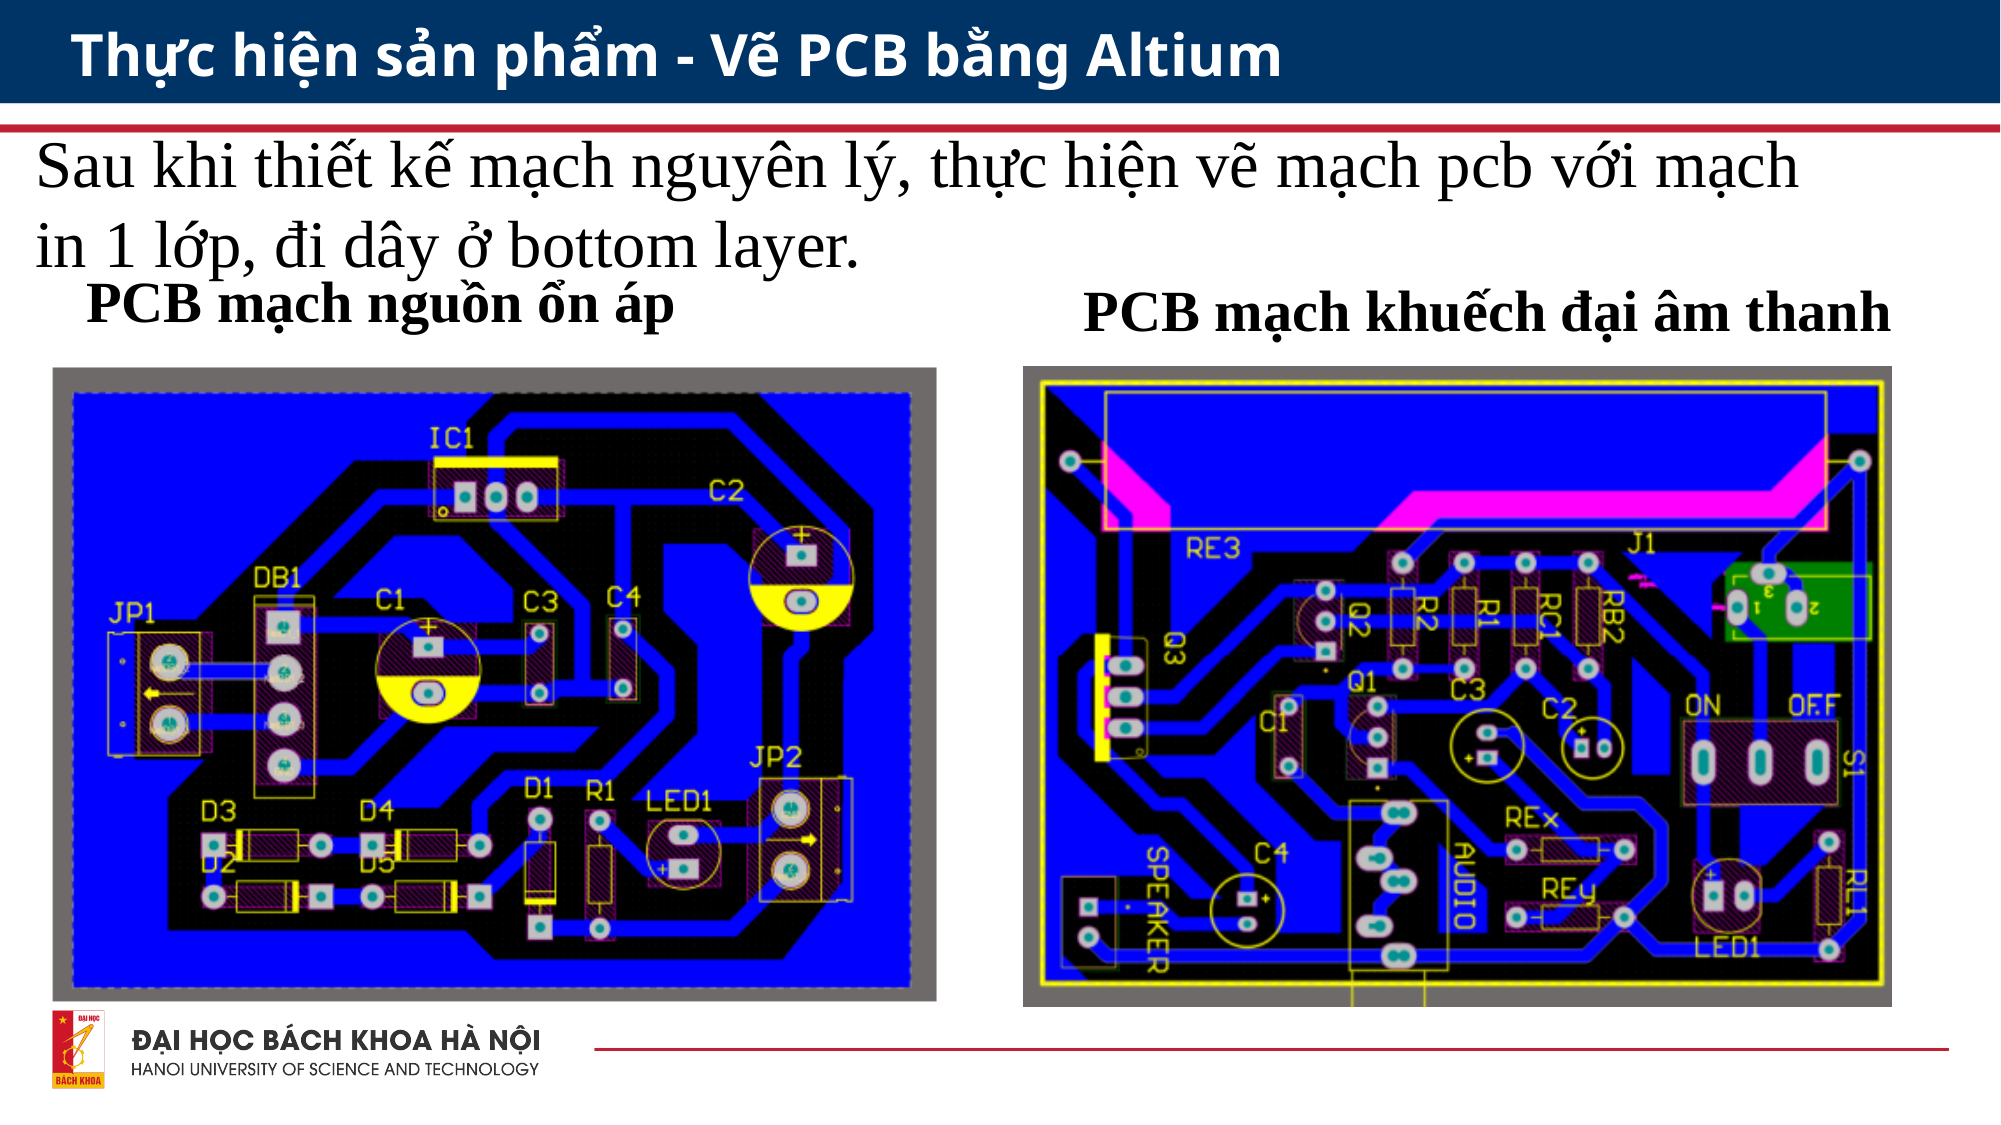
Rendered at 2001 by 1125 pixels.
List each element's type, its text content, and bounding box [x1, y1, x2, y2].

picture [0, 0, 2001, 1125]
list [39, 352, 944, 1007]
text_box Sau khi thiết kế mạch nguyên lý, thực hiện vẽ mạch pcb với mạch in 1 lớp, đi dây ở bottom layer. [20, 113, 1989, 288]
text_box PCB mạch nguồn ổn áp [71, 288, 696, 352]
text_box PCB mạch khuếch đại âm thanh [1069, 256, 2000, 352]
title Thực hiện sản phẩm - Vẽ PCB bằng Altium [55, 18, 1945, 90]
